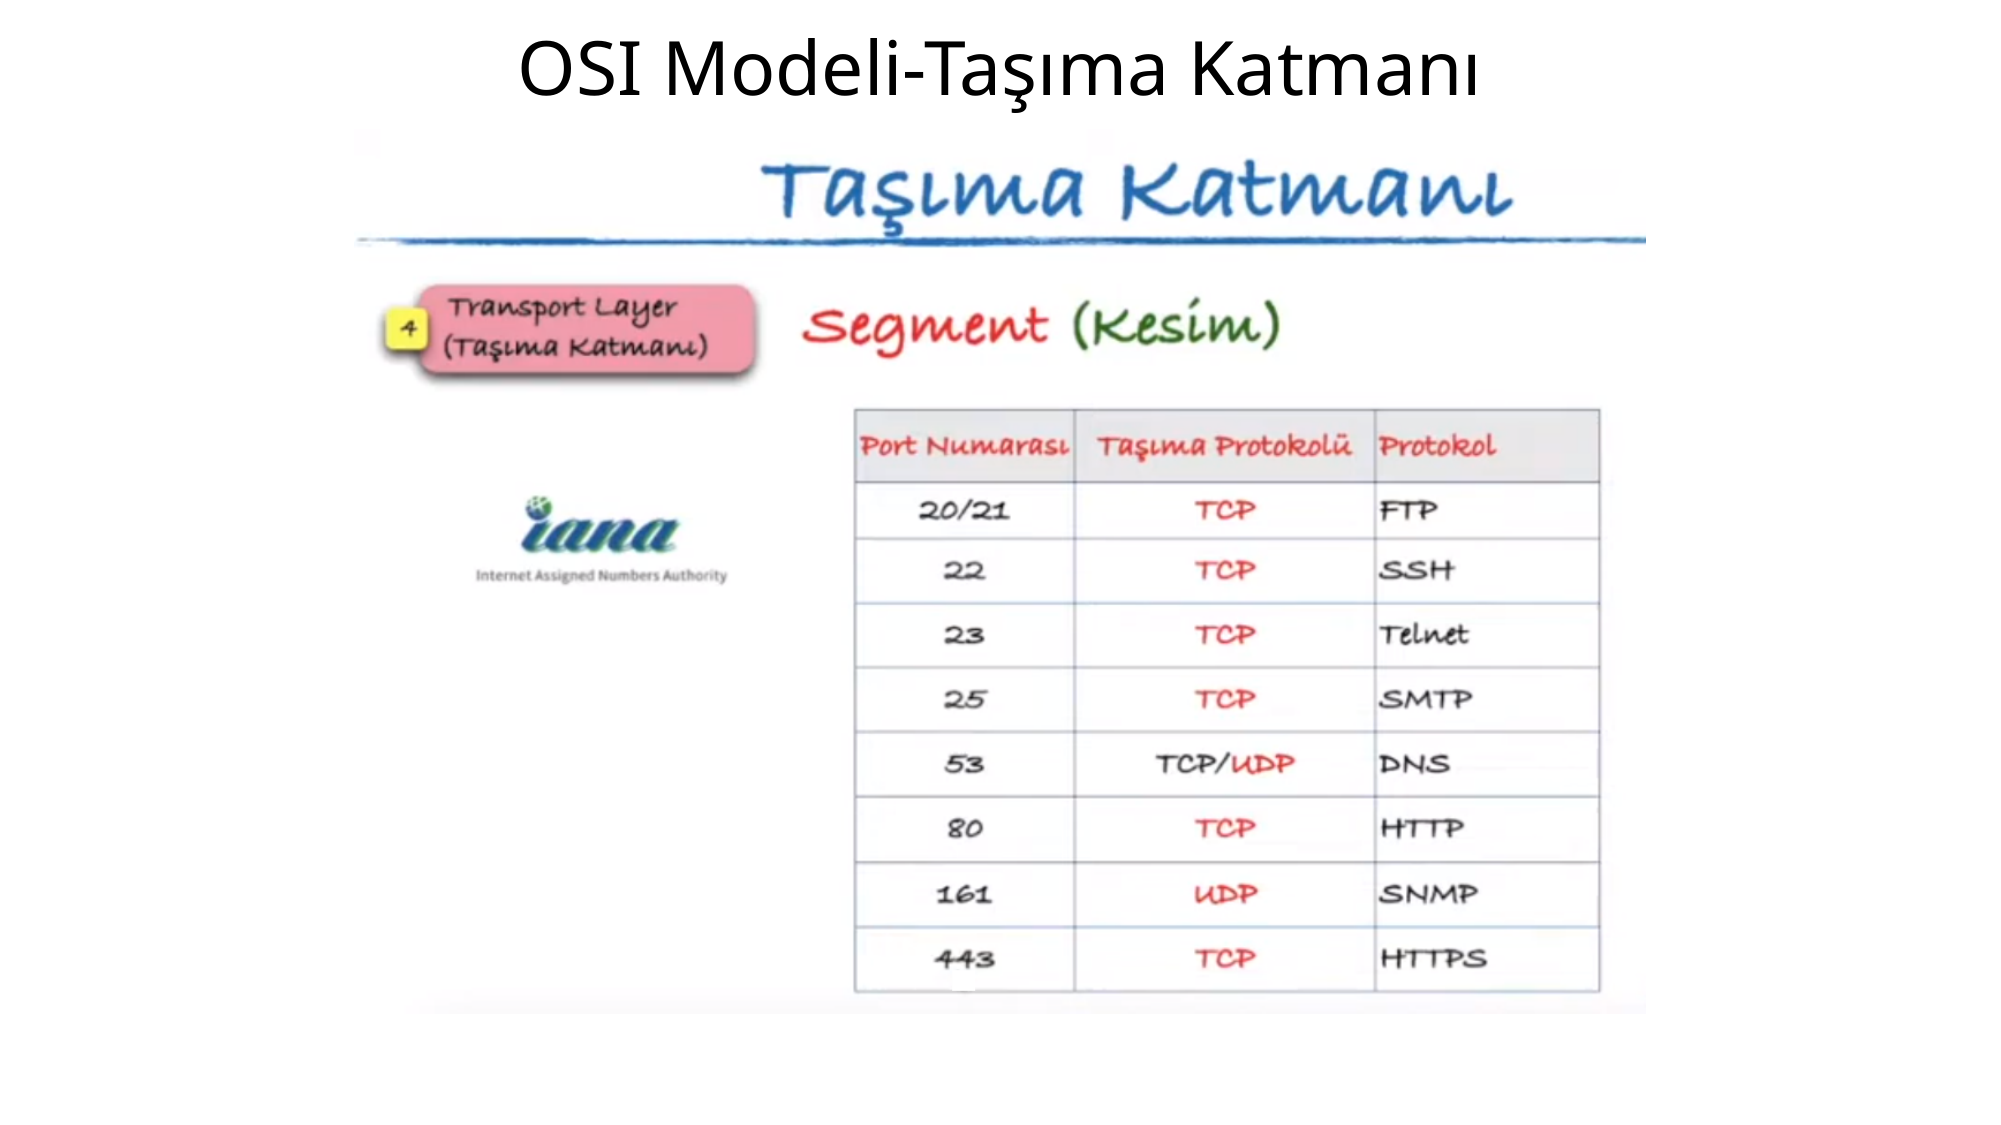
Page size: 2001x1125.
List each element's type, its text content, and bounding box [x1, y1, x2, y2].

title OSI Modeli-Taşıma Katmanı [137, 18, 1863, 112]
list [354, 128, 1646, 1014]
